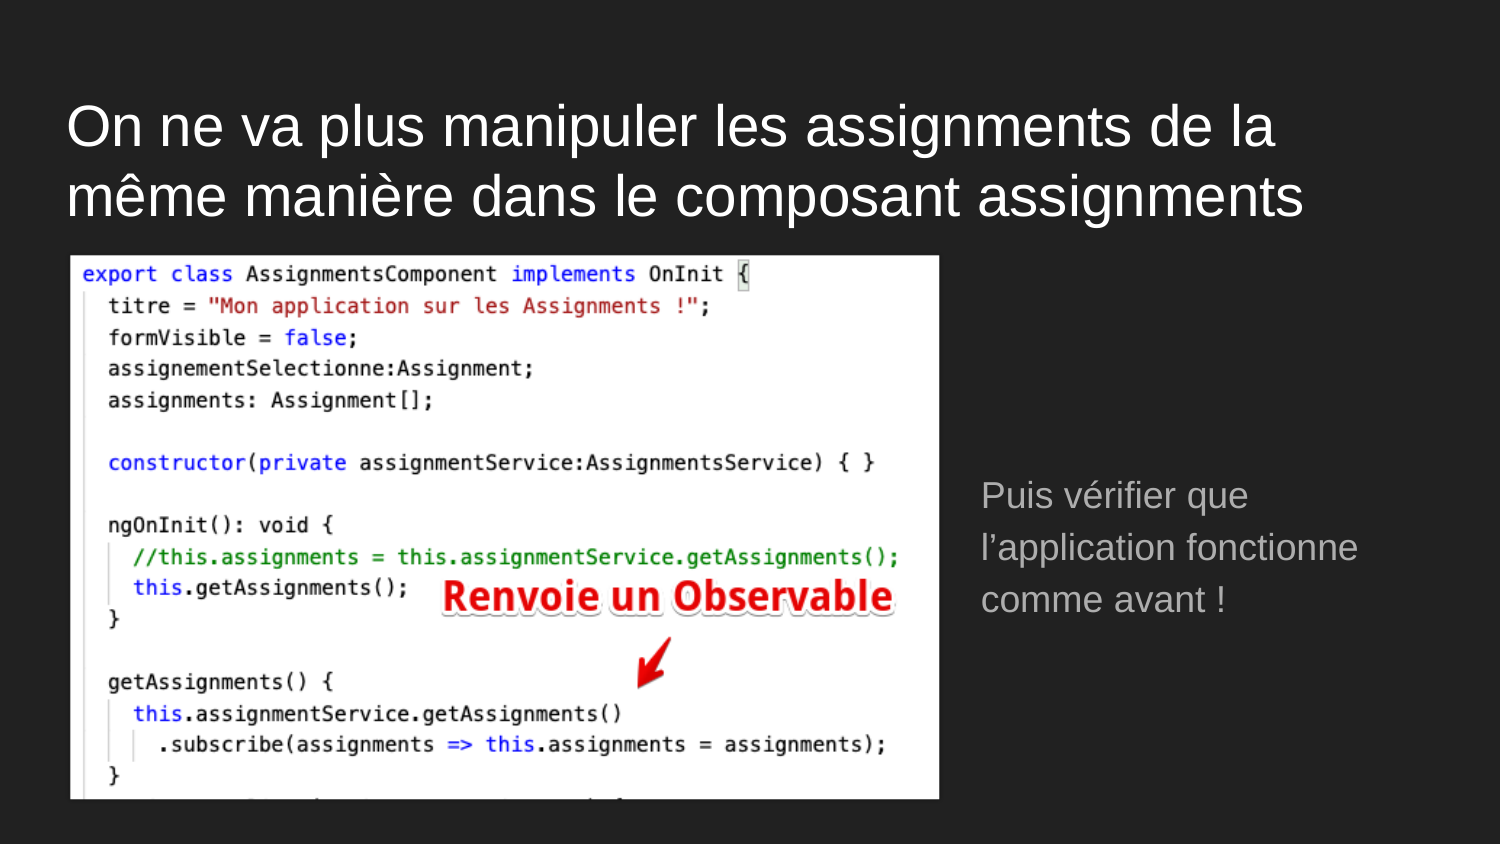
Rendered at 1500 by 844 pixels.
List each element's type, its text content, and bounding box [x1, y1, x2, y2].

title On ne va plus manipuler les assignments de la même manière dans le composant assignments [51, 72, 1449, 227]
picture [63, 248, 947, 808]
list Puis vérifier que l’application fonctionne comme avant ! [965, 449, 1465, 631]
